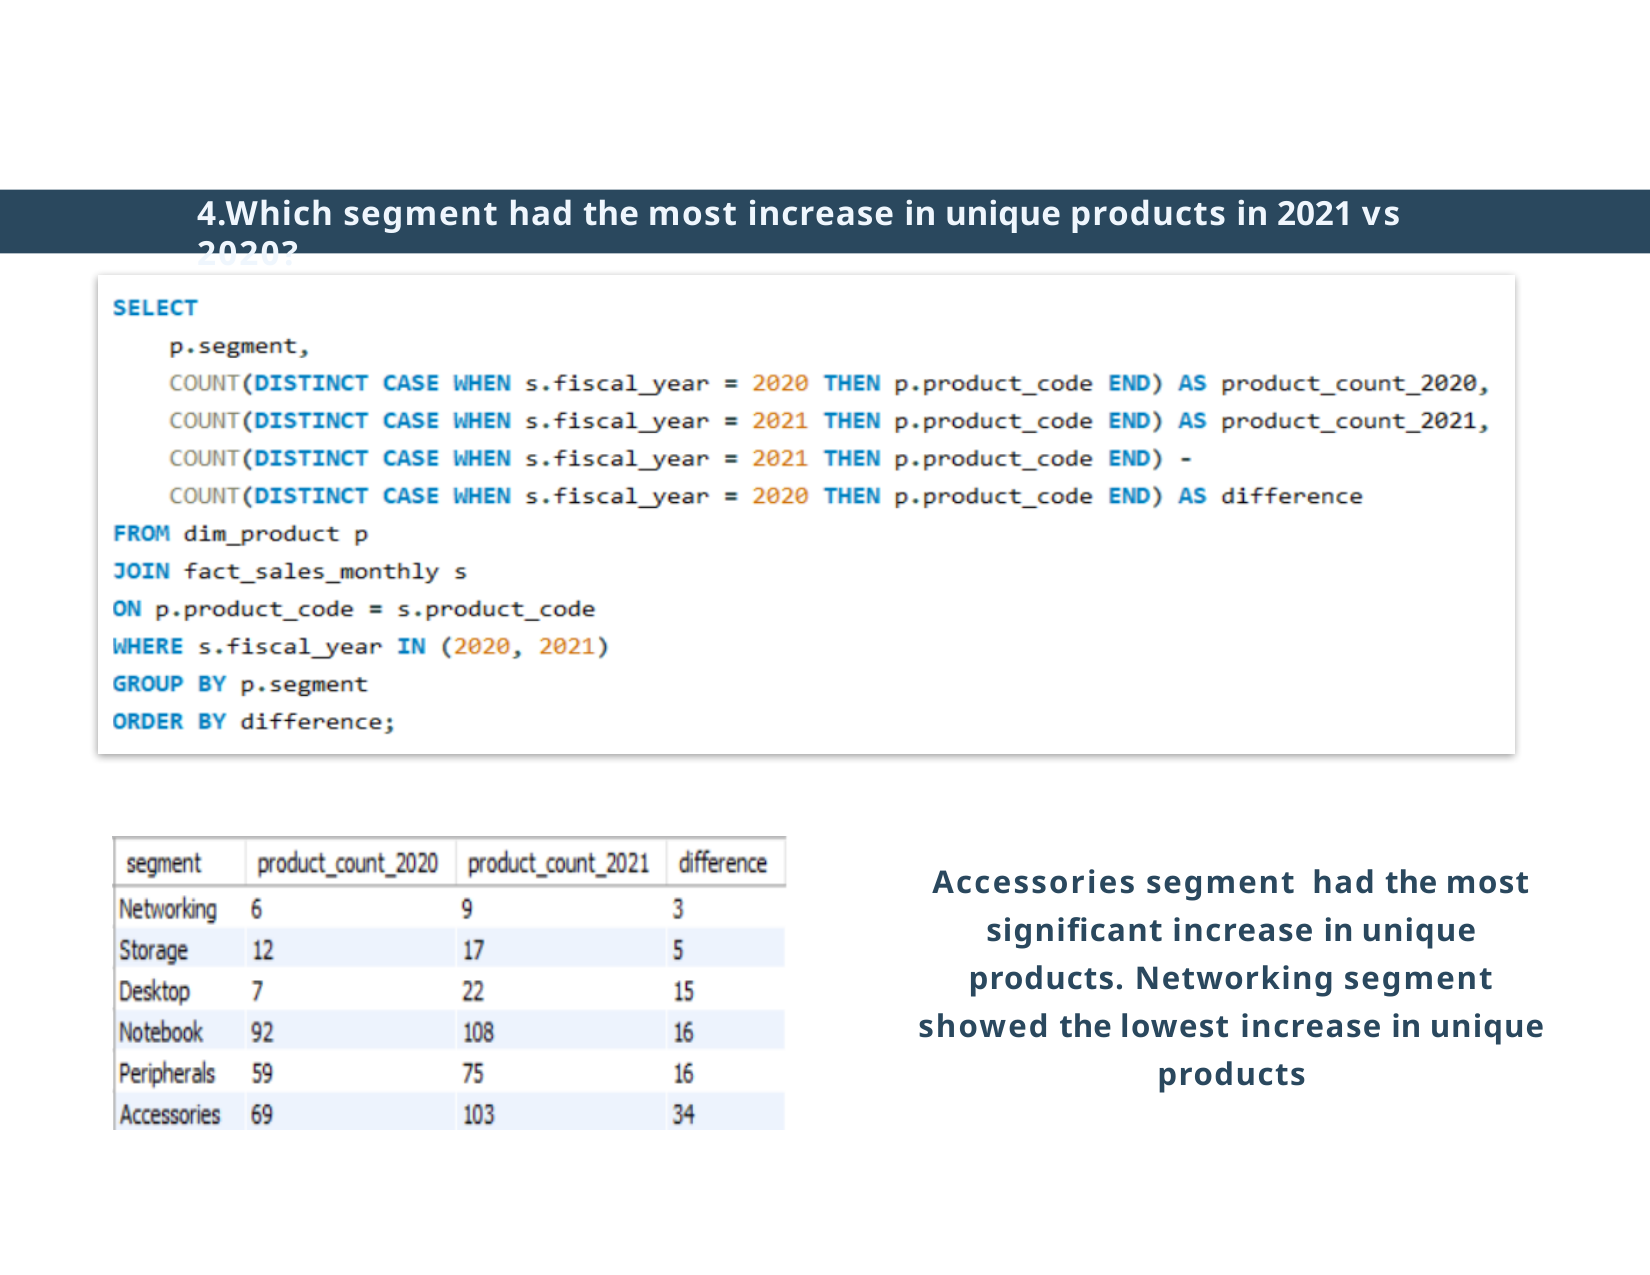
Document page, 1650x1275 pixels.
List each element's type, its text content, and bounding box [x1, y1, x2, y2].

picture [112, 288, 1501, 740]
text_box Accessories segment had the most significant increase in unique products. Networking segment showed the lowest increase in unique products [912, 849, 1550, 1092]
text_box [0, 189, 1650, 254]
picture [112, 836, 788, 1130]
text_box 4.Which segment had the most increase in unique products in 2021 vs 2020? [195, 190, 1455, 272]
